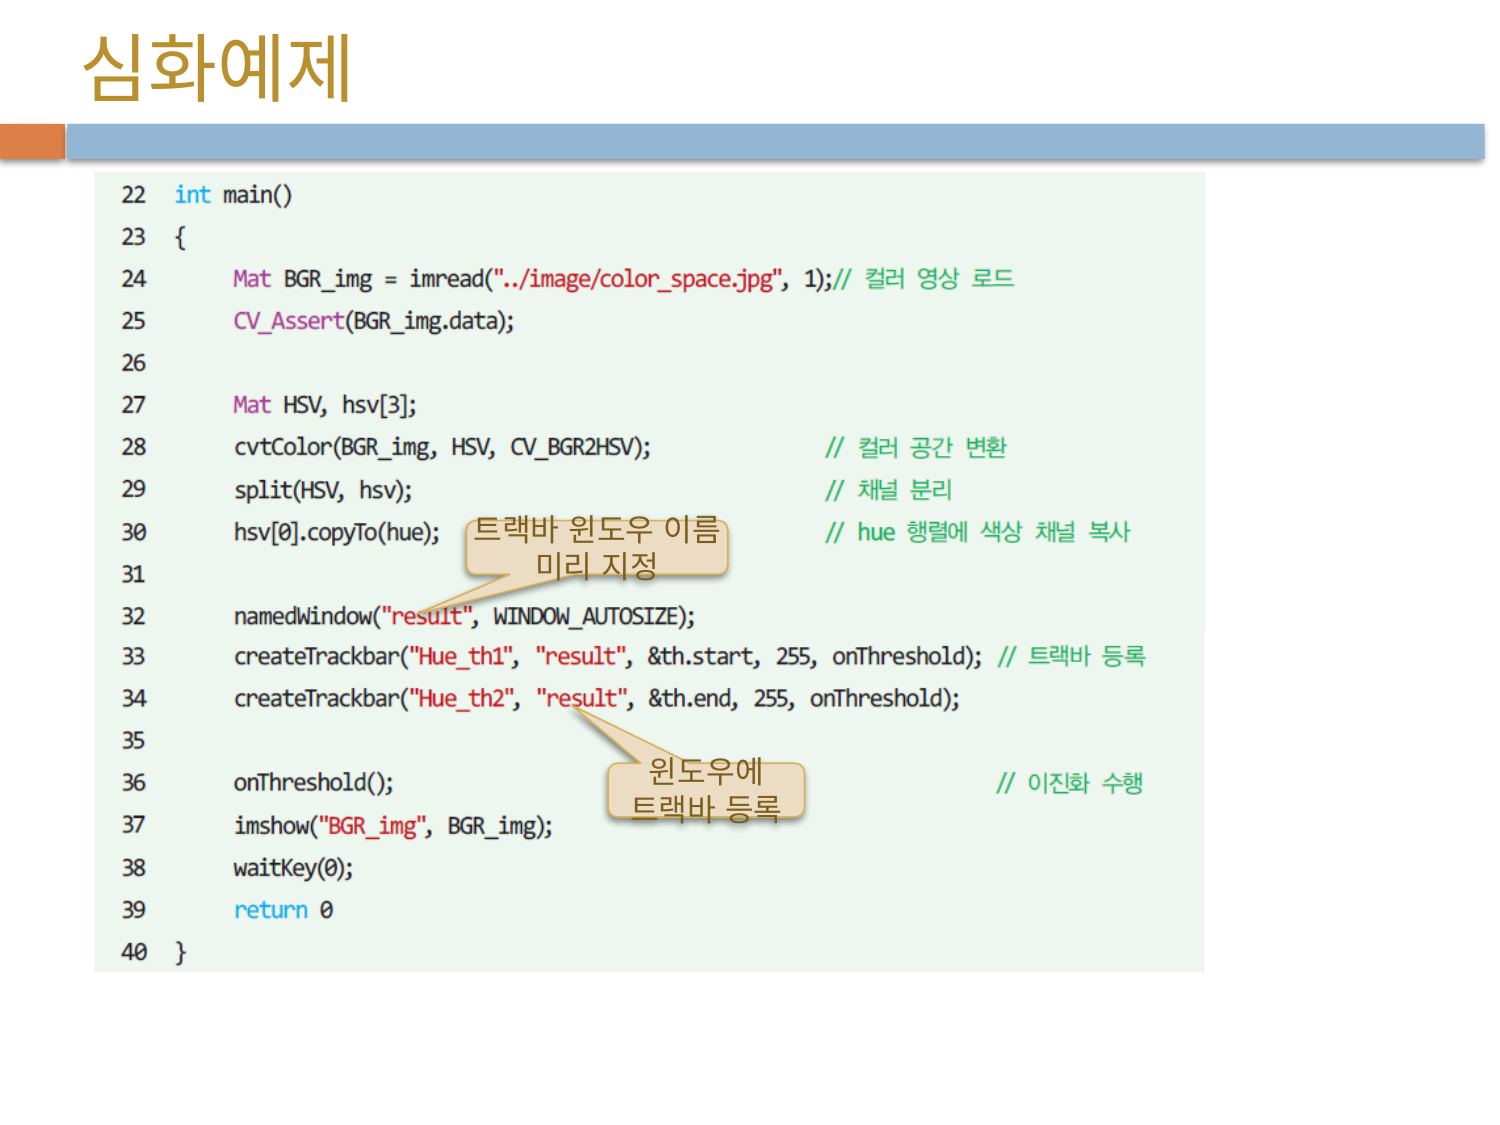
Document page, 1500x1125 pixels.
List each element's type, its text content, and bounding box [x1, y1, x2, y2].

picture [88, 172, 1211, 973]
title 심화예제 [64, 7, 1471, 126]
